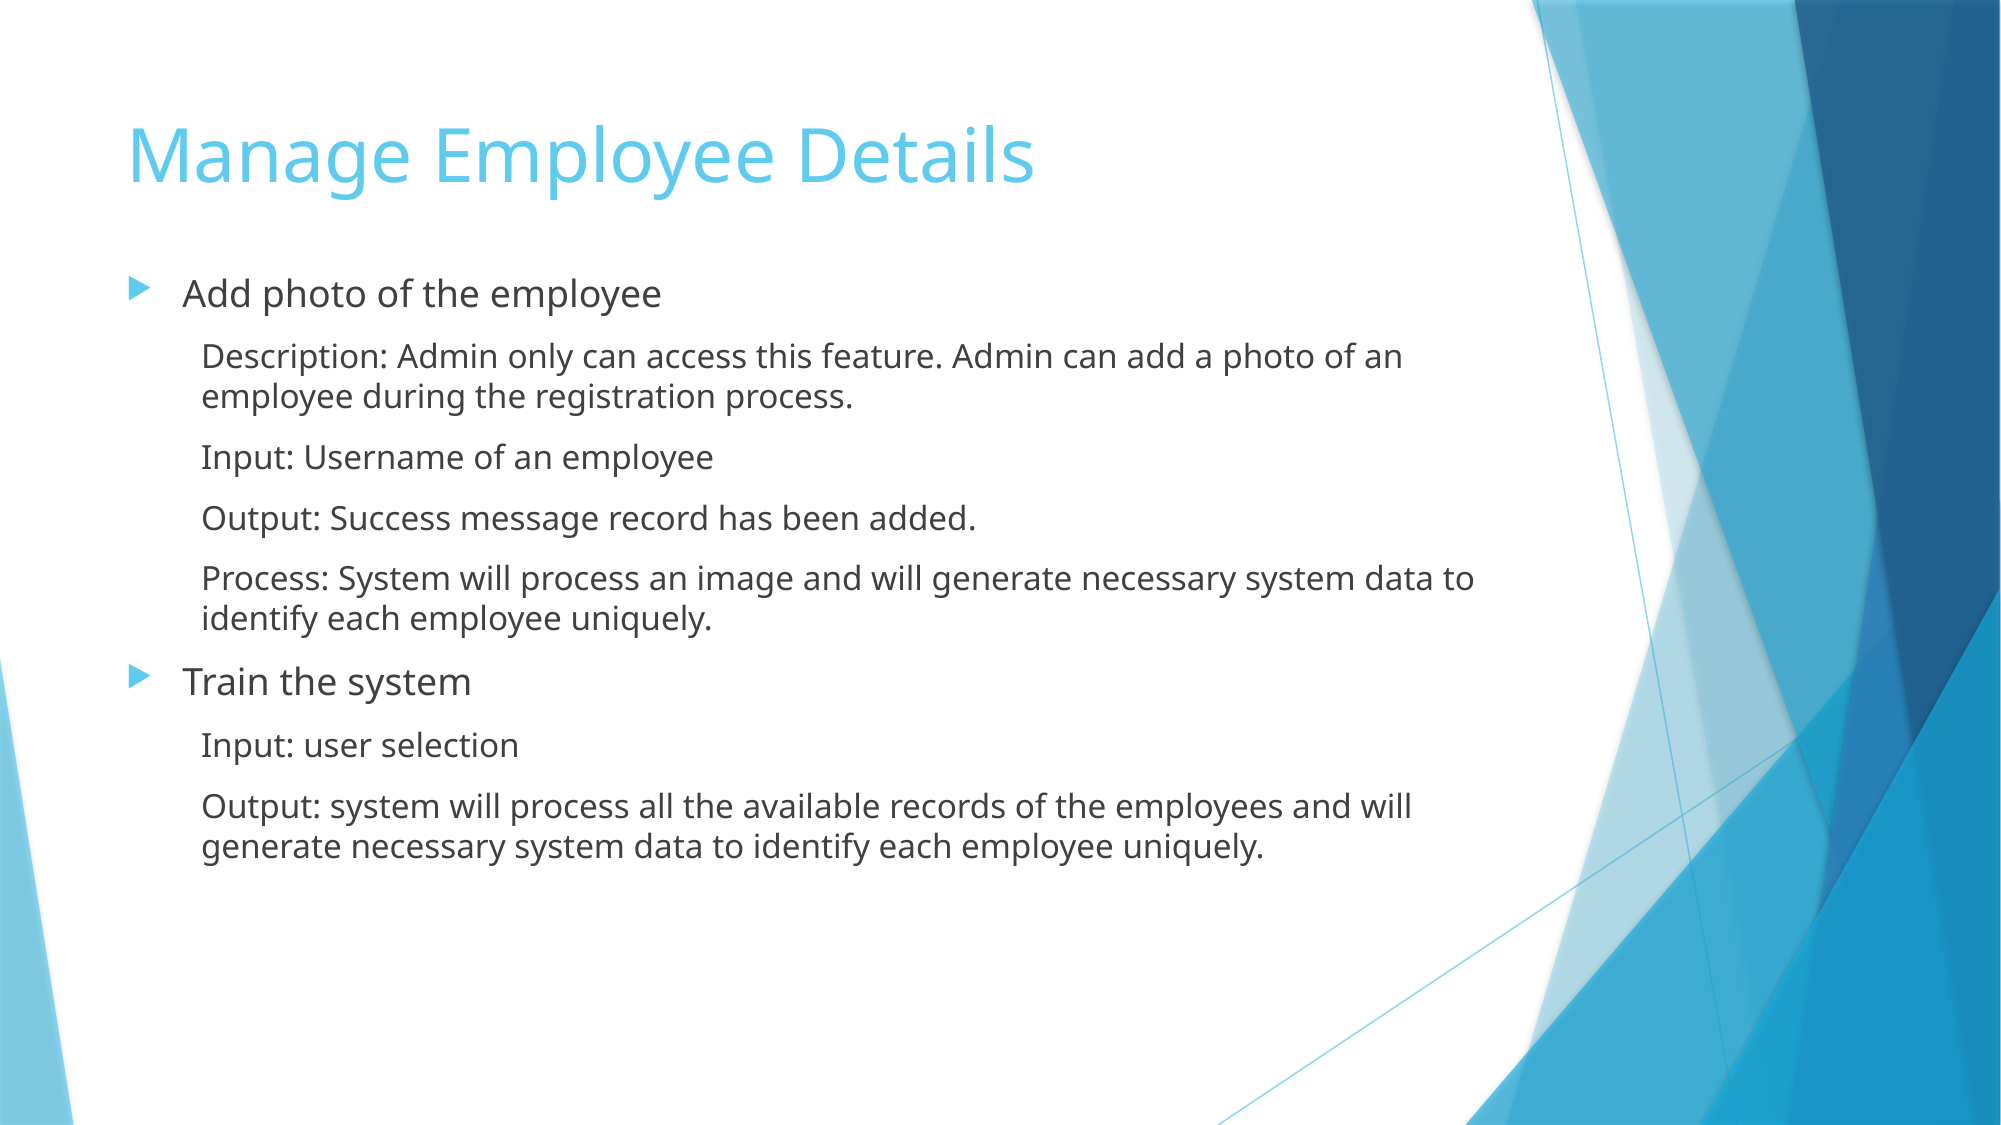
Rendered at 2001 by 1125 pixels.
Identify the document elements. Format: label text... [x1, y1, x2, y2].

list Add photo of the employee Description: Admin only can access this feature. Admin can add a photo of an employee during the registration process. Input: Username of an employee Output: Success message record has been added. Process: System will process an image and will generate necessary system data to identify each employee uniquely. Train the system Input: user selection Output: system will process all the available records of the employees and will generate necessary system data to identify each employee uniquely. [111, 262, 1522, 992]
title Manage Employee Details [111, 99, 1522, 262]
